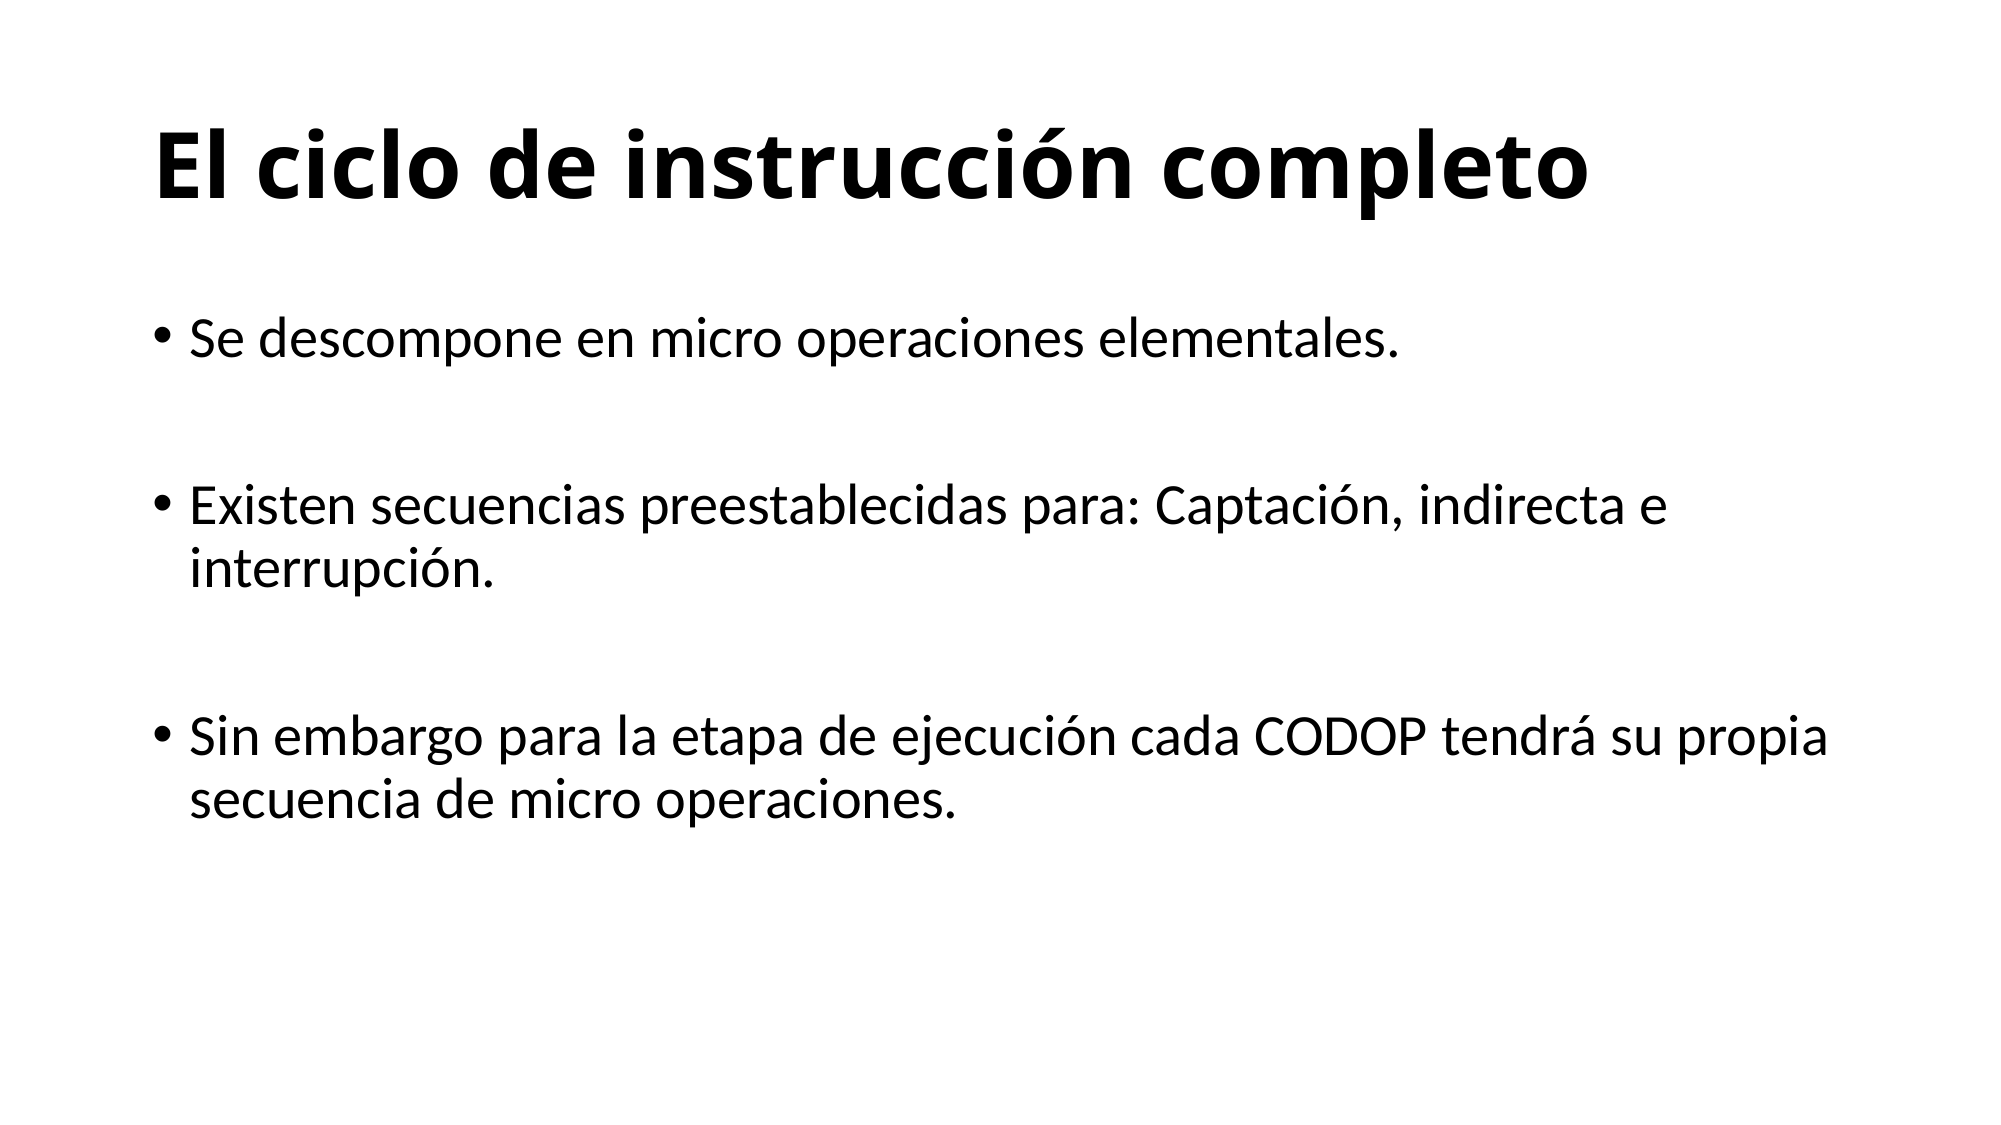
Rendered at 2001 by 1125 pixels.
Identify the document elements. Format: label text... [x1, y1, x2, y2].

title El ciclo de instrucción completo [137, 59, 1863, 278]
list Se descompone en micro operaciones elementales. Existen secuencias preestablecidas para: Captación, indirecta e interrupción. Sin embargo para la etapa de ejecución cada CODOP tendrá su propia secuencia de micro operaciones. [137, 299, 1863, 1014]
